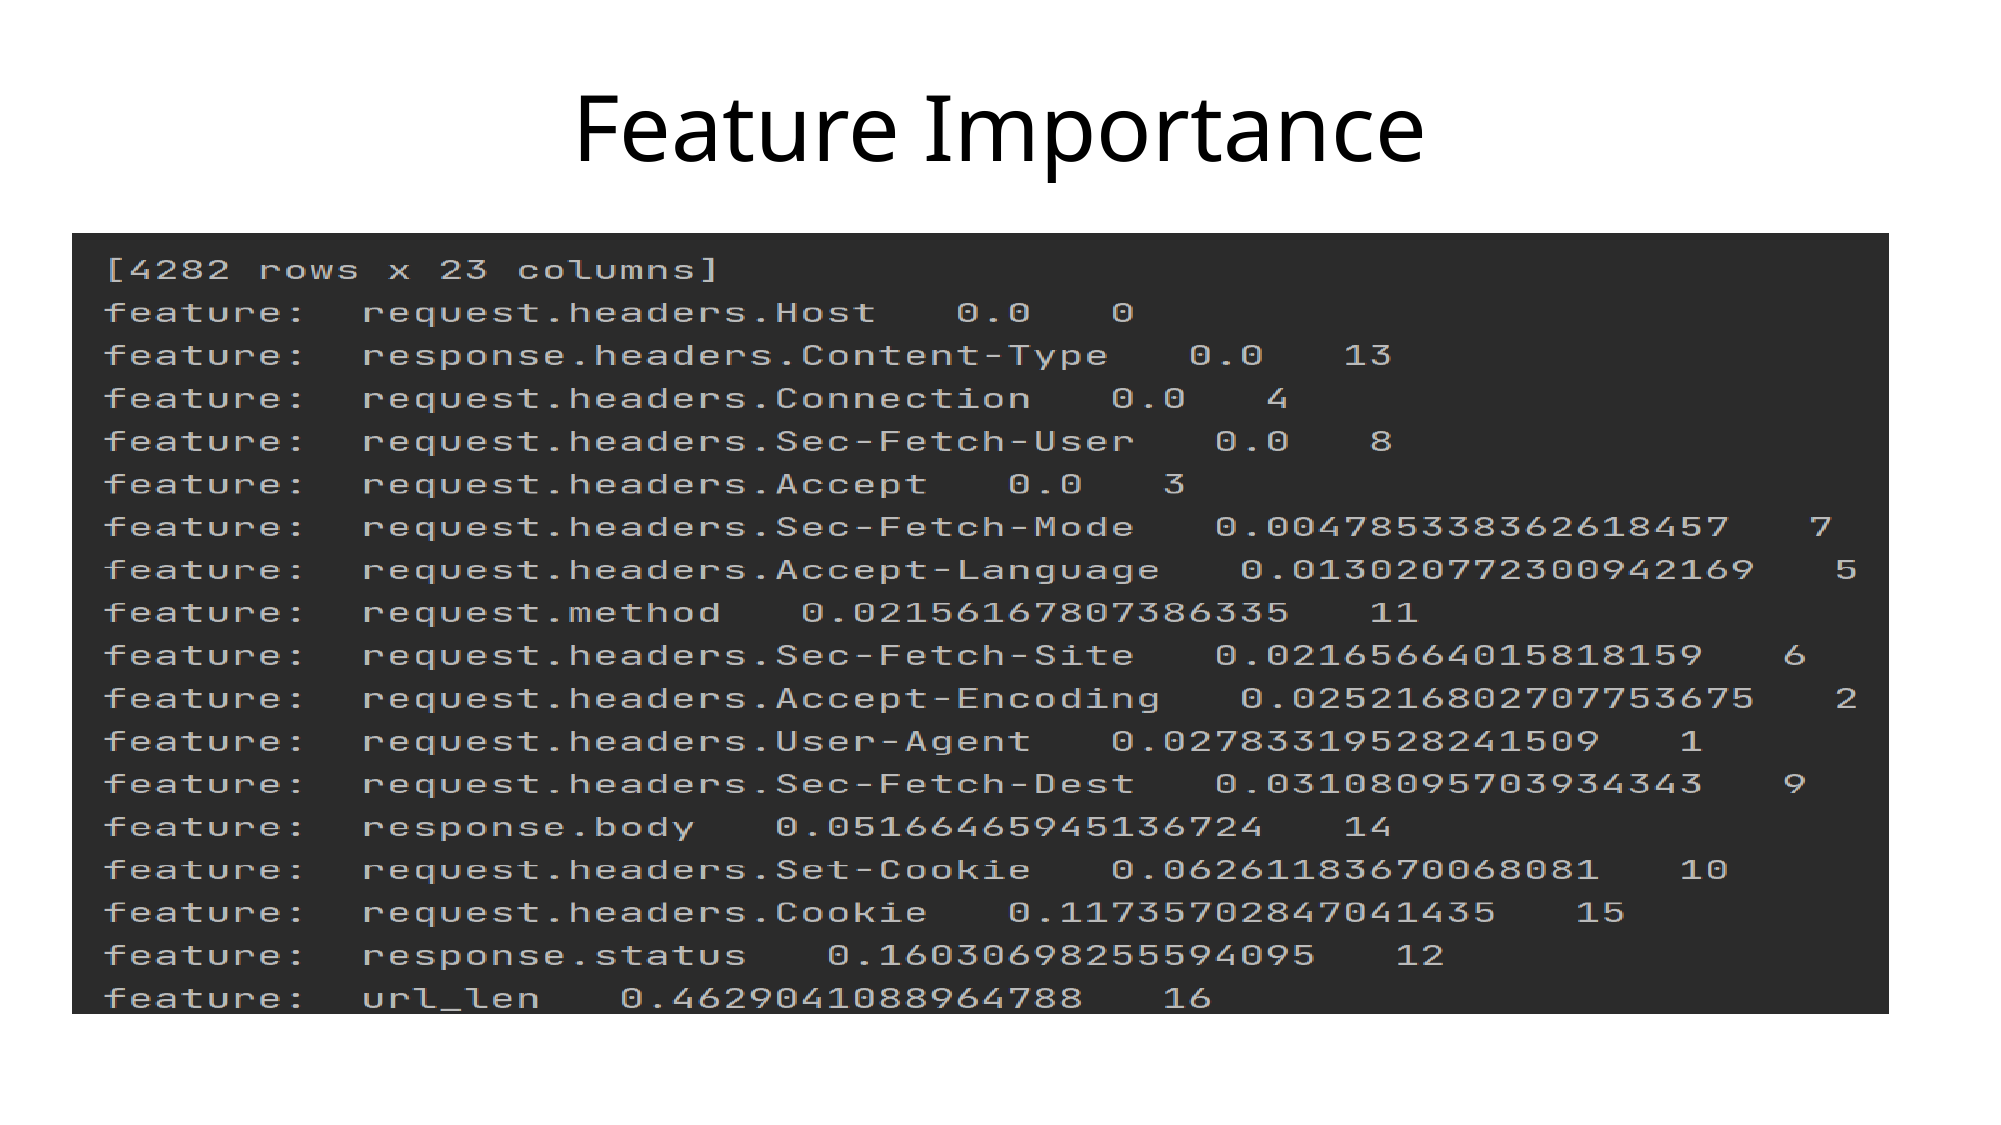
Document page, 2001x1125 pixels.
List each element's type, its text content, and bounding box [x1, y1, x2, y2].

title Feature Importance [137, 59, 1863, 205]
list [72, 233, 1889, 1014]
